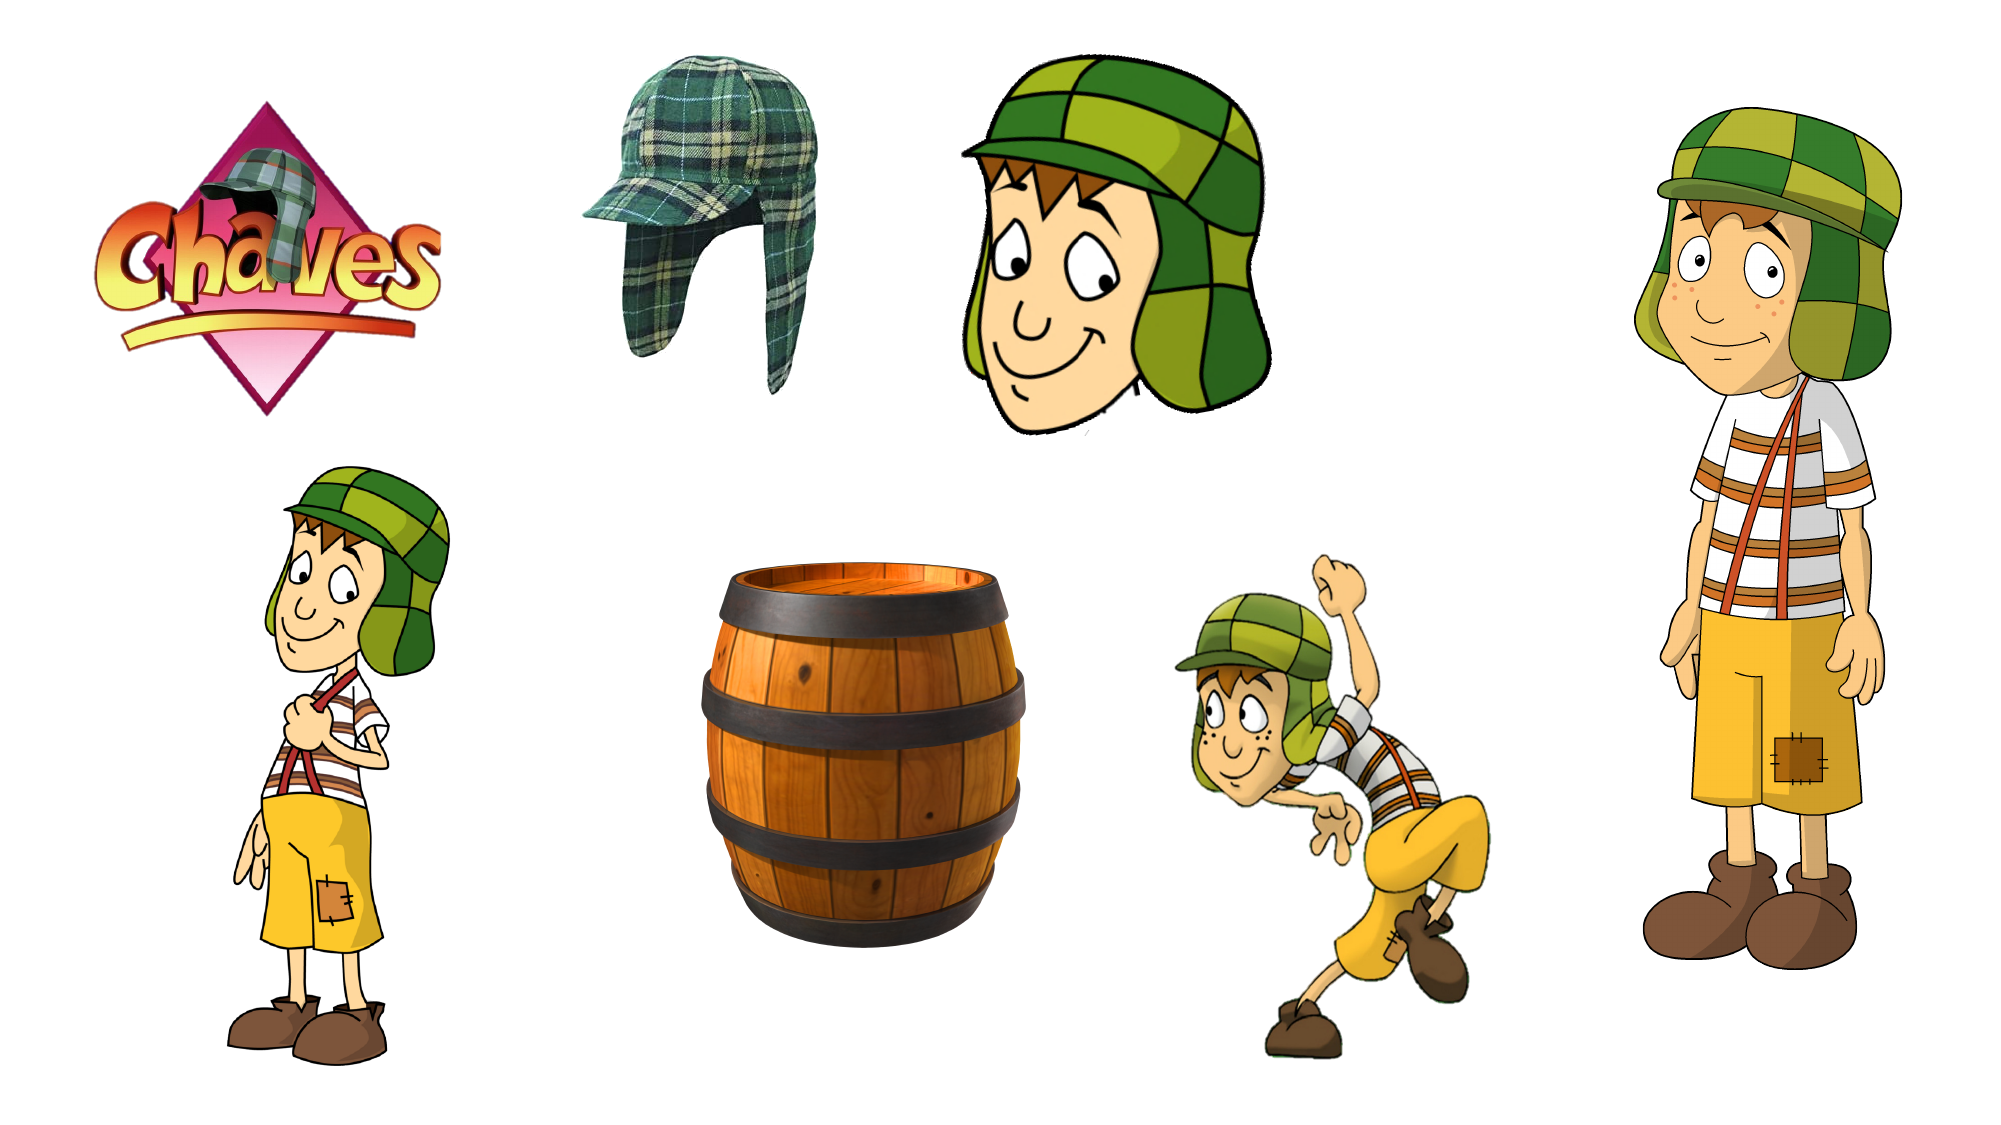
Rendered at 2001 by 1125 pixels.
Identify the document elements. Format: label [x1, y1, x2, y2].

picture [69, 89, 464, 419]
picture [577, 2, 1440, 495]
picture [1103, 107, 2000, 1077]
picture [701, 562, 1026, 948]
picture [150, 465, 527, 1066]
